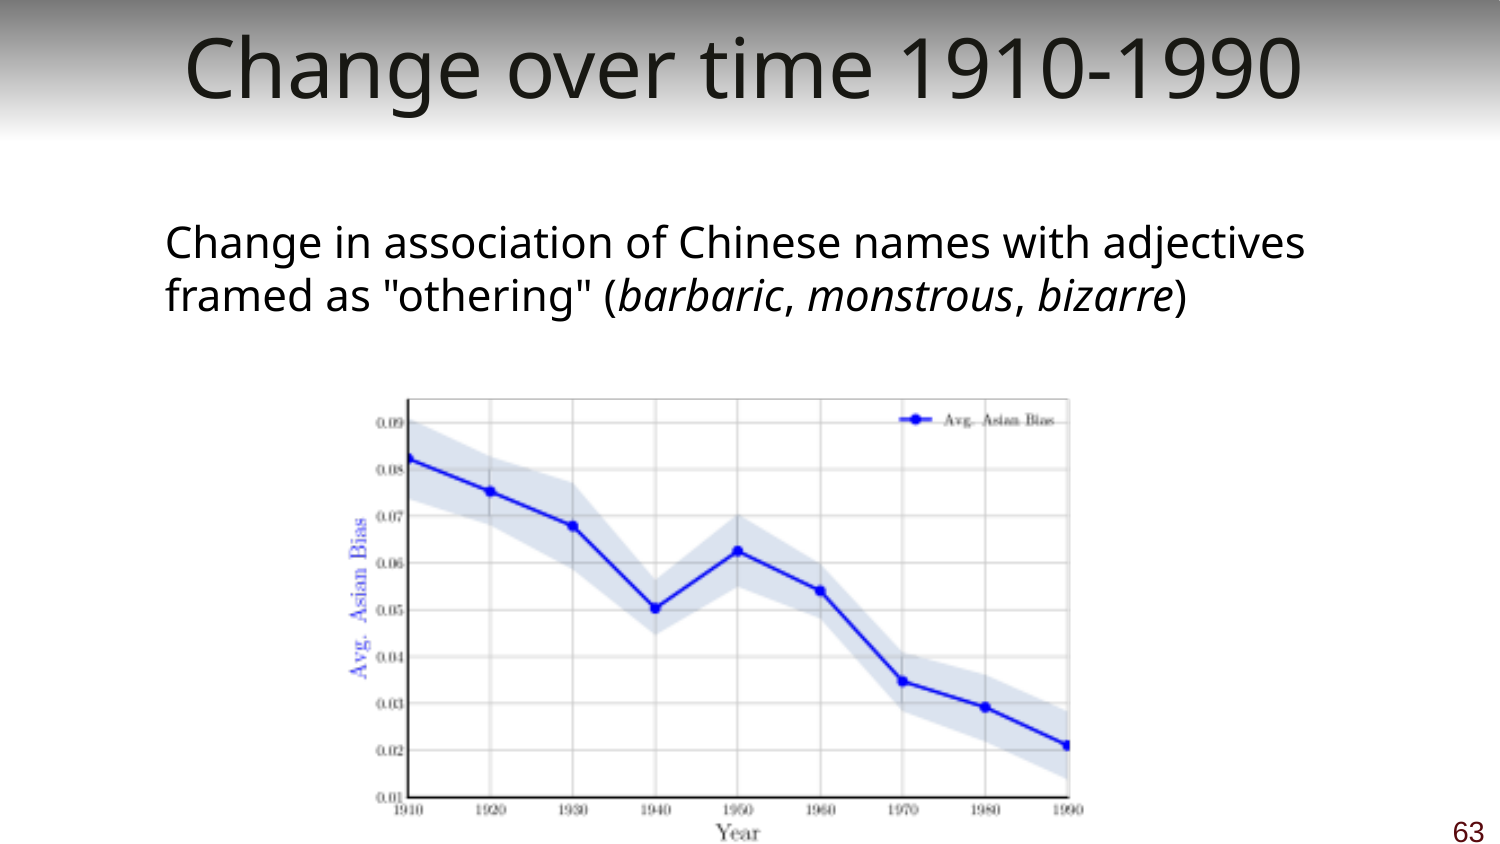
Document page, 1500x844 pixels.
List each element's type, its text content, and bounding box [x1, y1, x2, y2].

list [340, 393, 1089, 844]
slide_number 63 [1424, 806, 1500, 844]
title Change over time 1910-1990 [12, 0, 1475, 132]
text_box Change in association of Chinese names with adjectives framed as "othering" (barbaric, monstrous, bizarre) [150, 207, 1400, 328]
